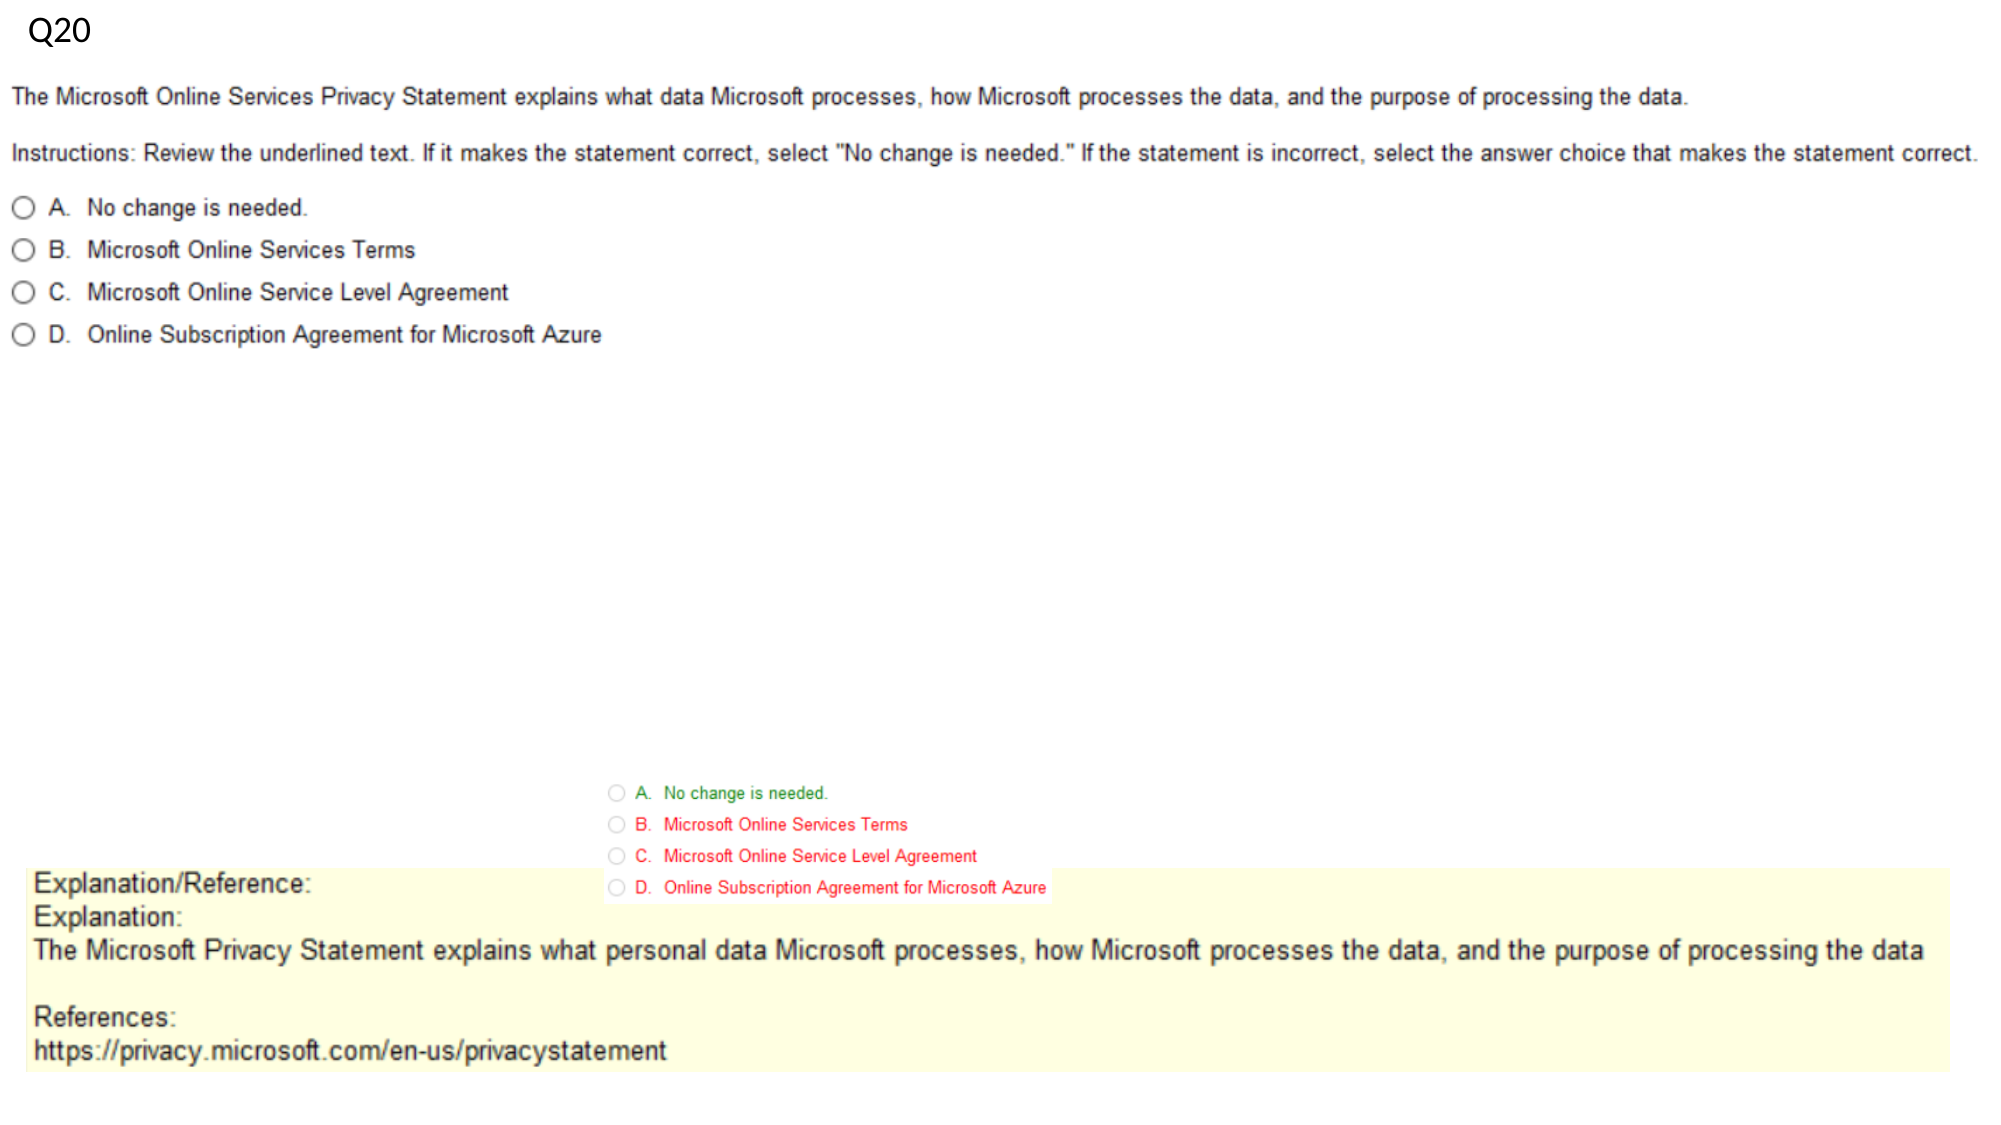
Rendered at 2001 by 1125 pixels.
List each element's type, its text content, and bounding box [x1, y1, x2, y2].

picture [8, 79, 1992, 371]
picture [26, 777, 1950, 1072]
text_box Q20 [13, 0, 107, 58]
